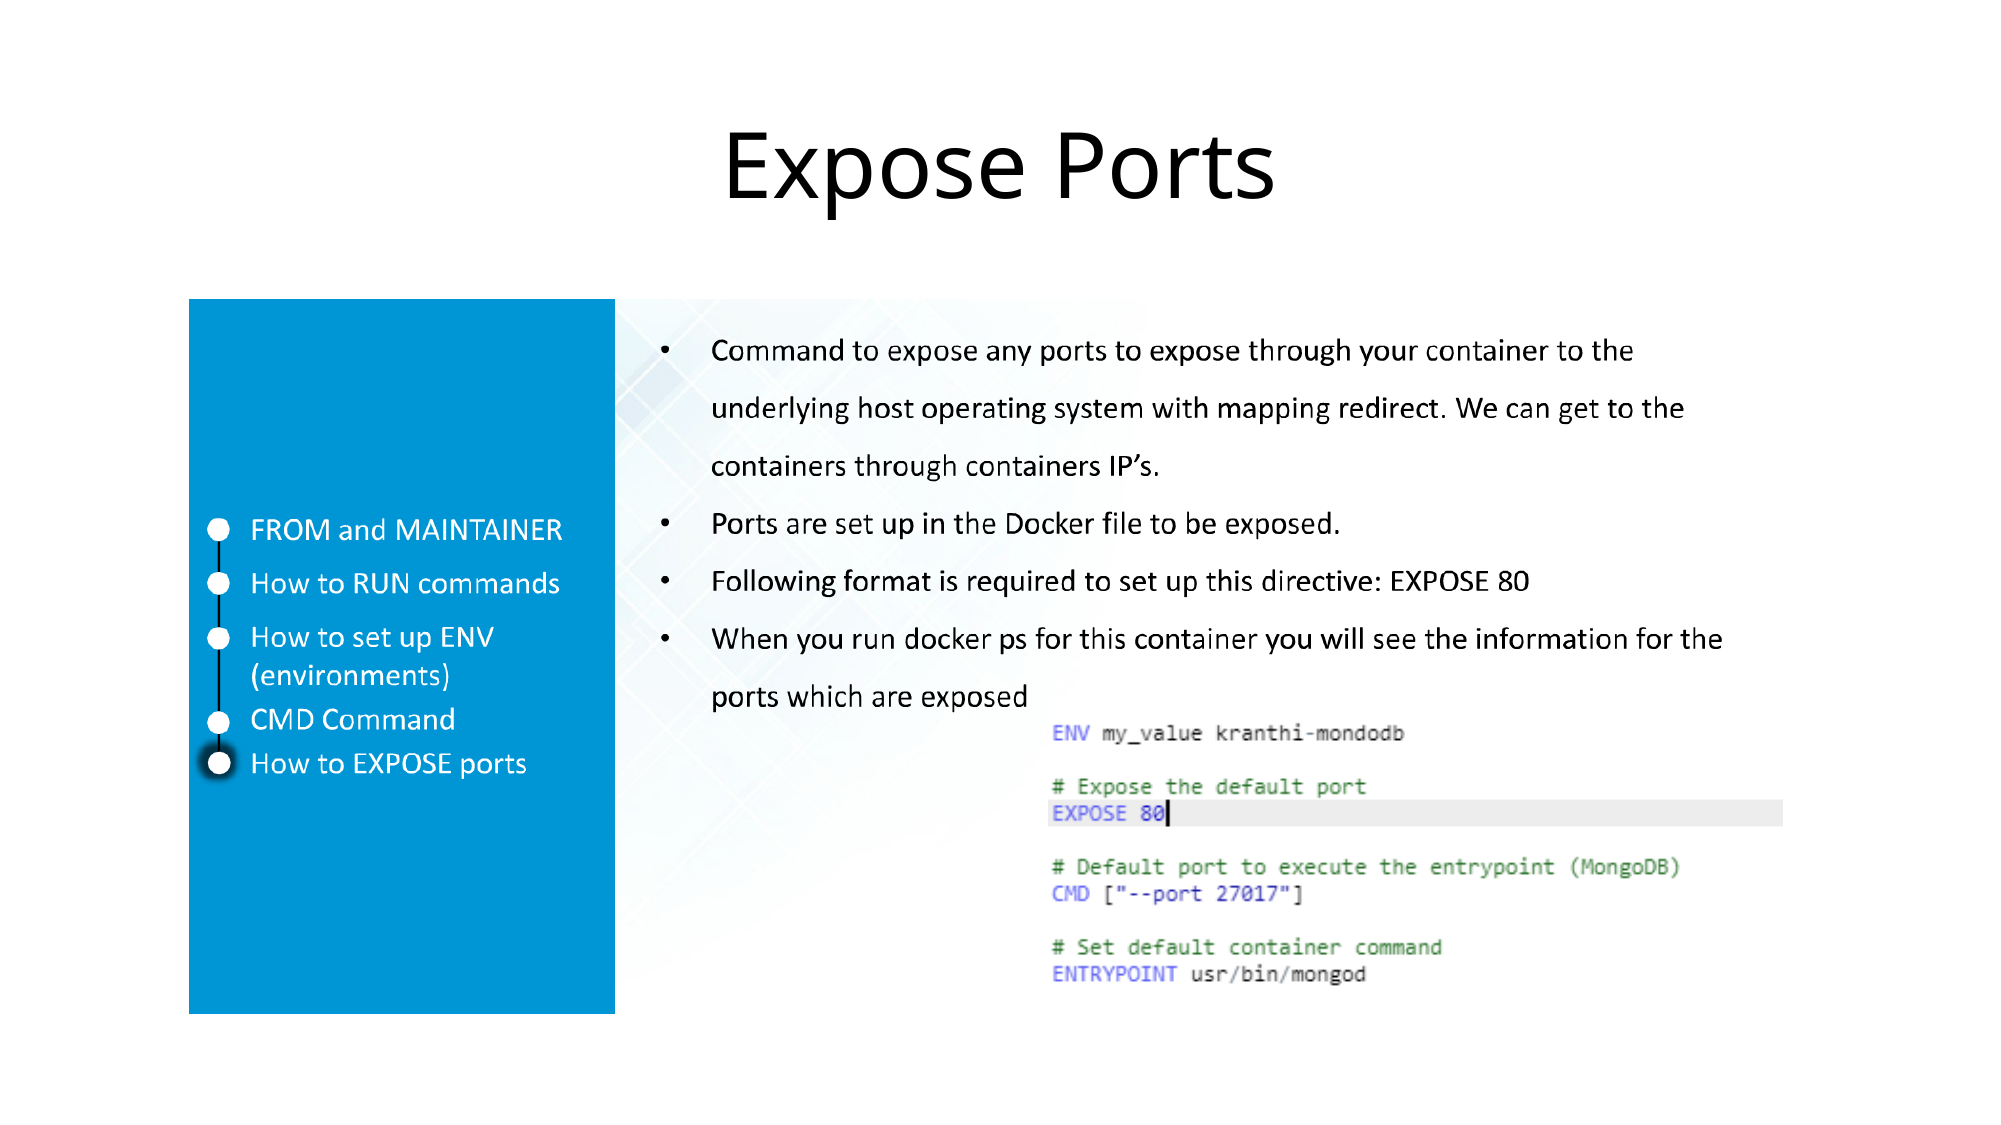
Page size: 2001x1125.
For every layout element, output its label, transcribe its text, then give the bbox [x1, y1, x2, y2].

title Expose Ports [137, 59, 1863, 278]
picture [1048, 695, 1783, 1000]
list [189, 299, 1811, 1014]
